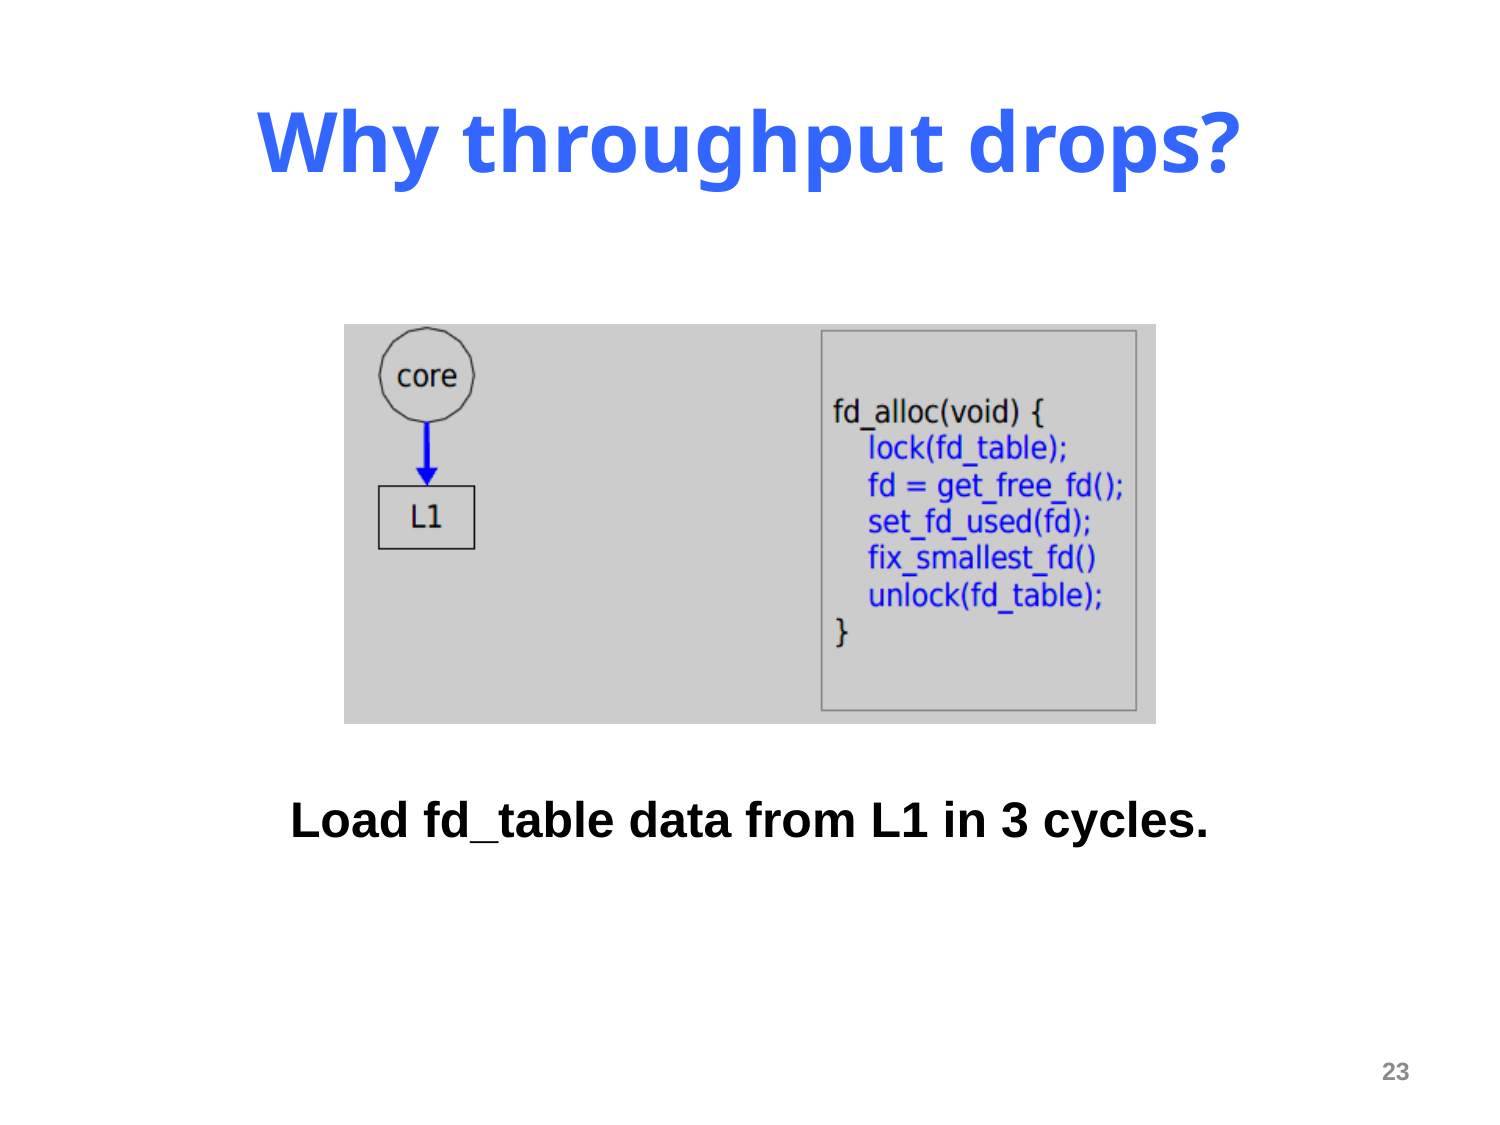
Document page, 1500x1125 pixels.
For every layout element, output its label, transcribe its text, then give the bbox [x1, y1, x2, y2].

title Why throughput drops? [75, 45, 1425, 233]
slide_number 23 [1074, 1042, 1425, 1103]
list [344, 324, 1156, 724]
text_box Load fd_table data from L1 in 3 cycles. [275, 787, 1225, 857]
